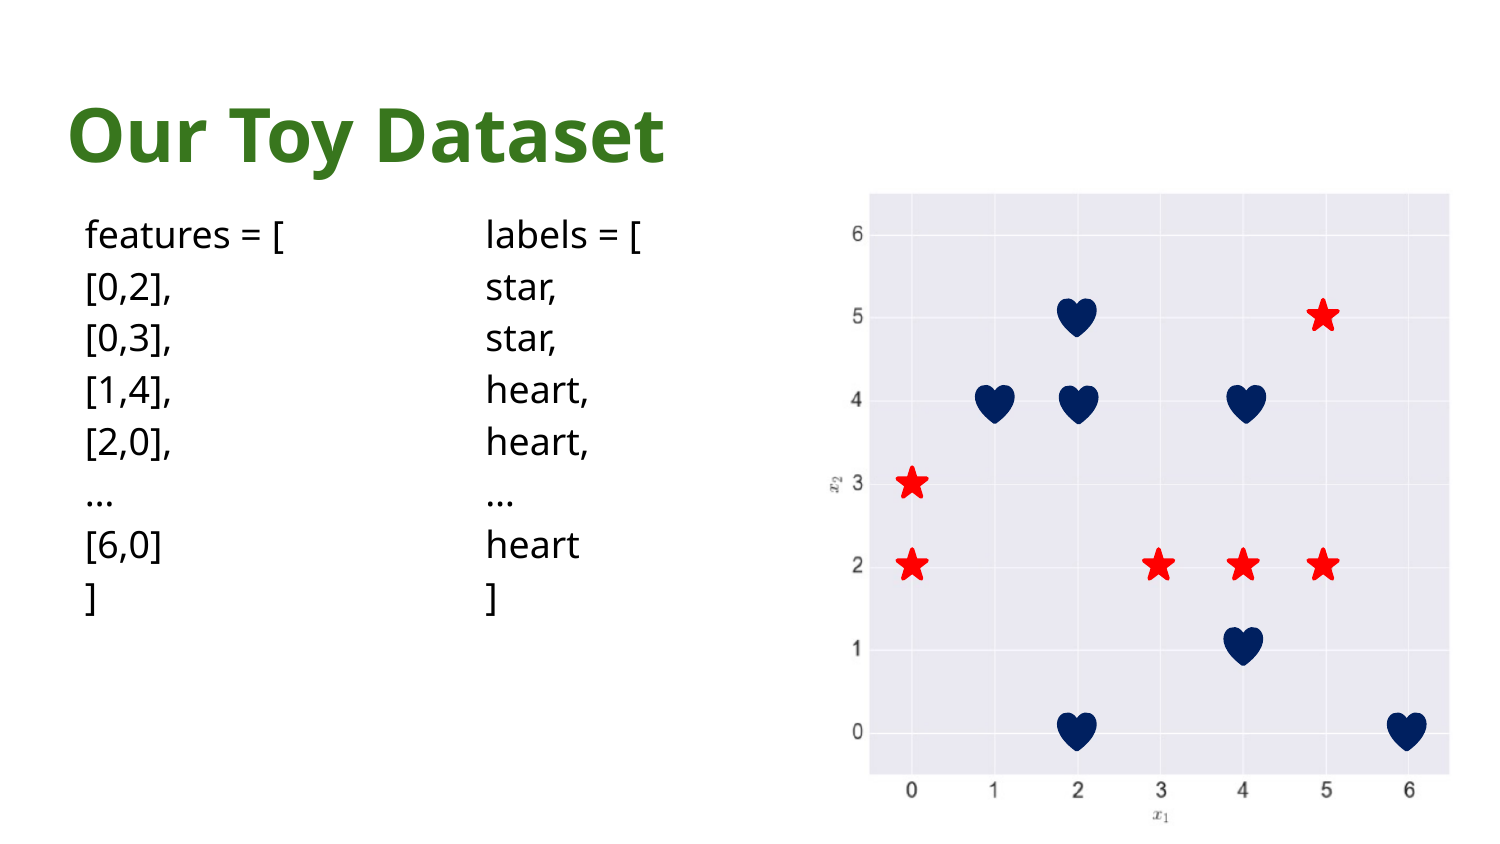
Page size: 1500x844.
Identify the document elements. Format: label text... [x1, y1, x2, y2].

picture [822, 188, 1453, 832]
text_box labels = [ star, star, heart, heart, … heart ] [451, 188, 804, 750]
title Our Toy Dataset [51, 72, 1449, 167]
list features = [ [0,2], [0,3], [1,4], [2,0], … [6,0] ] [51, 189, 404, 750]
